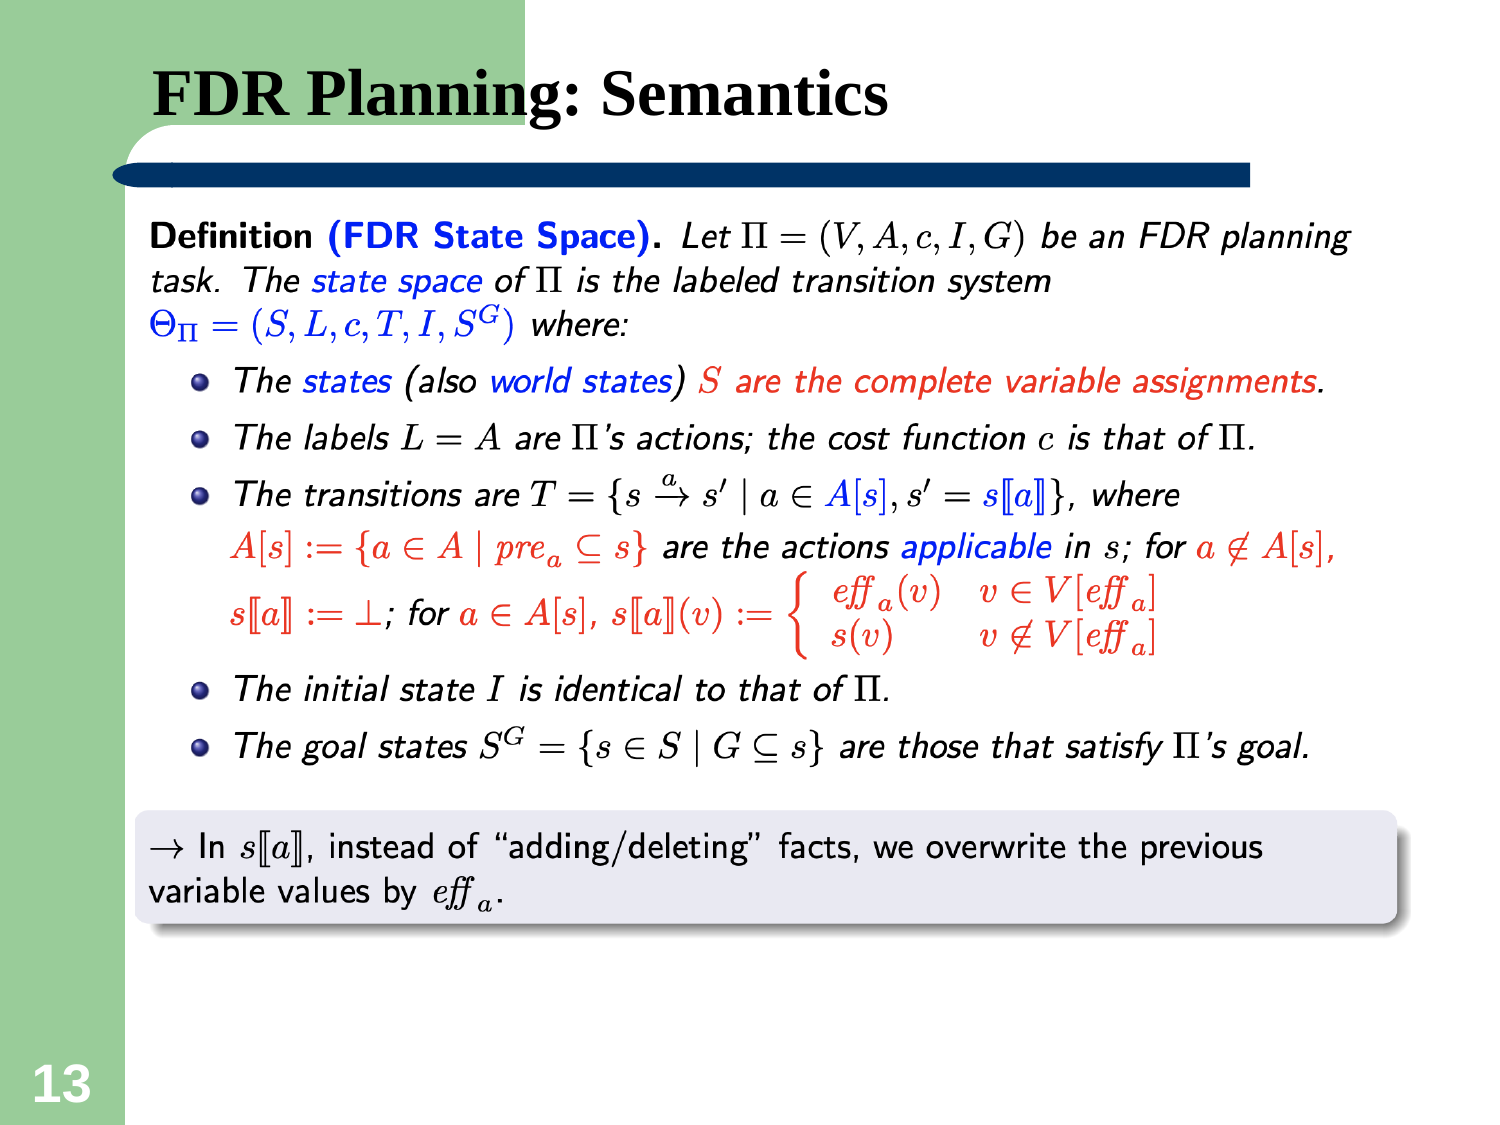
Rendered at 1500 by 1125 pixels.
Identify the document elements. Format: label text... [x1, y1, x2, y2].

title FDR Planning: Semantics [137, 37, 1450, 138]
slide_number 13 [13, 1040, 111, 1121]
picture [135, 207, 1412, 941]
